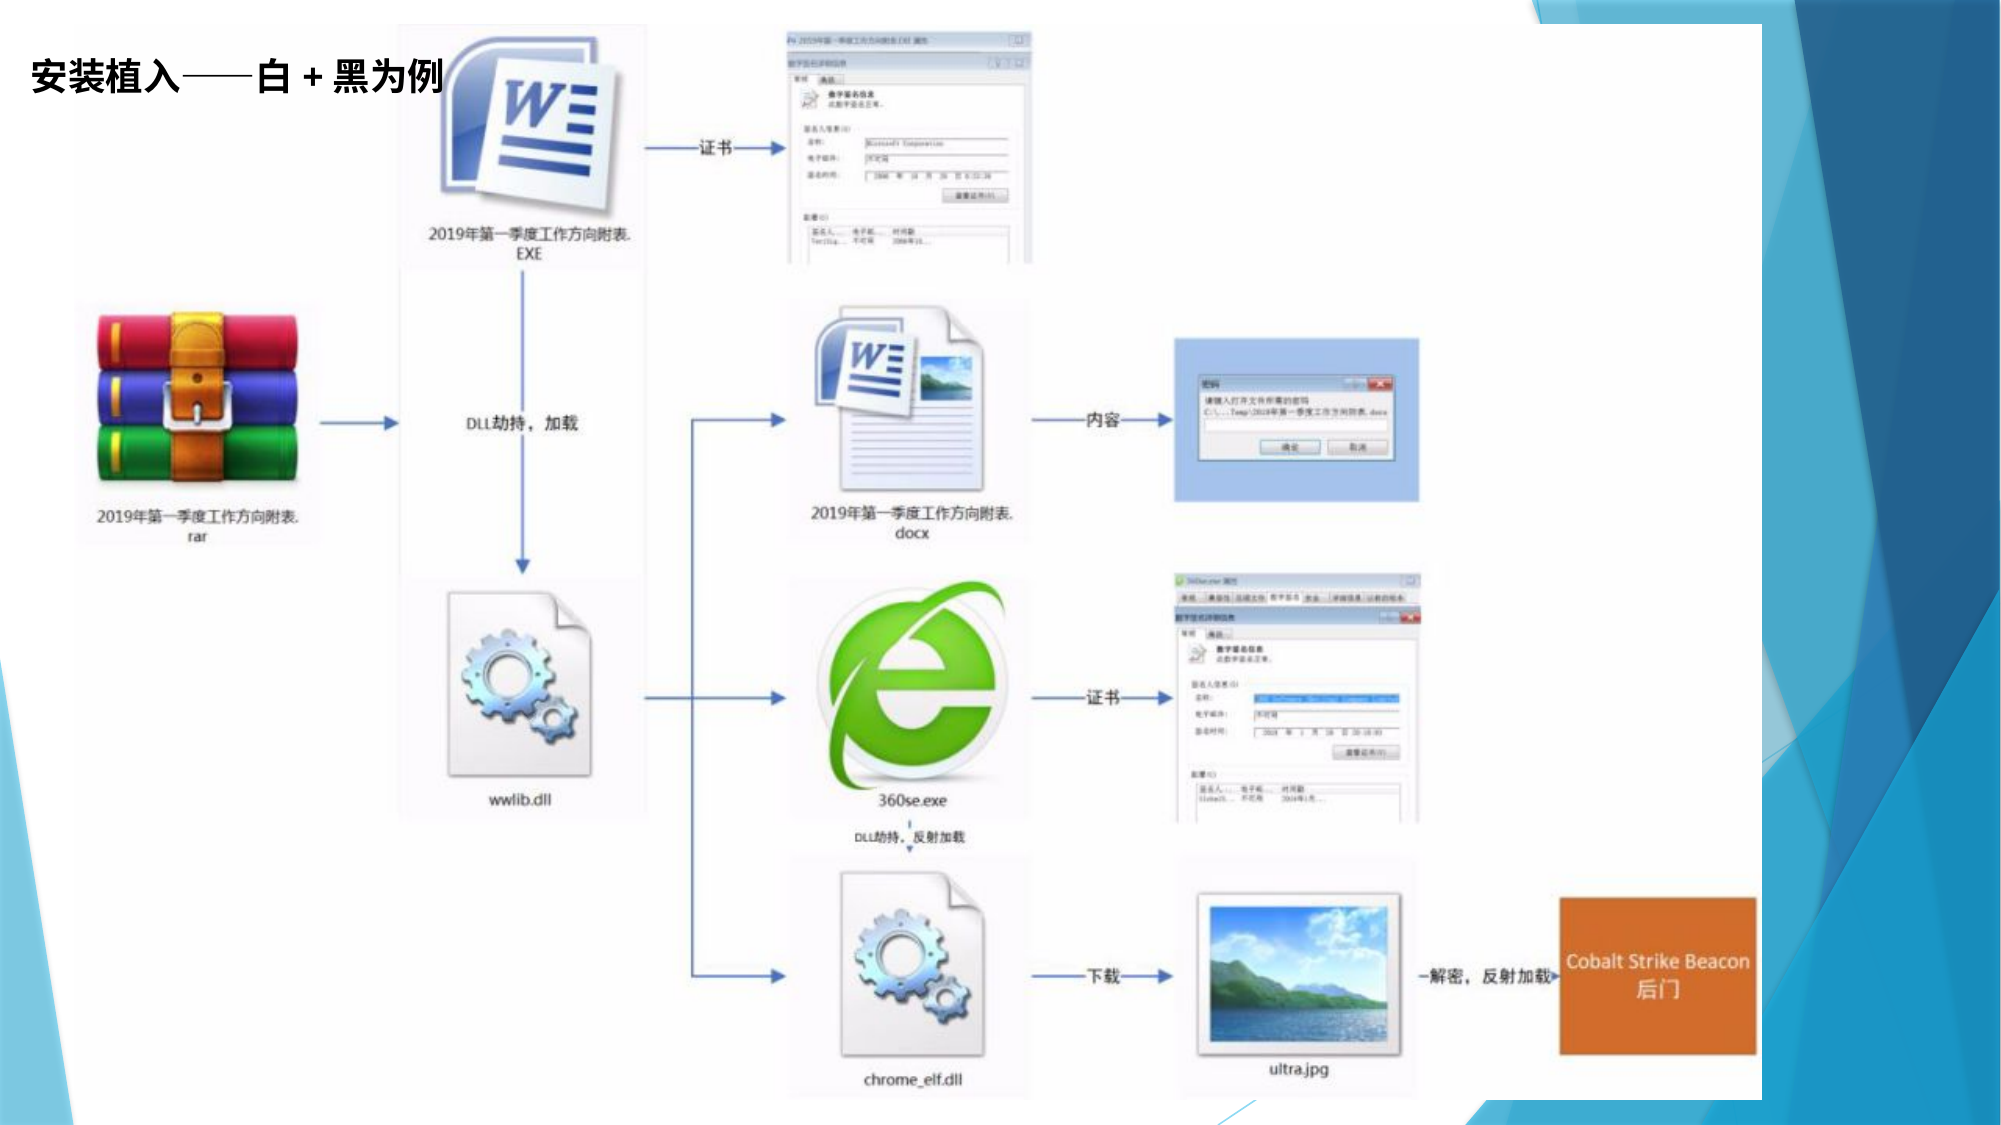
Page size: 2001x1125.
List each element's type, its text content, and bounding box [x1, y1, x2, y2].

text_box 安装植入——白+黑为例 [16, 45, 69, 106]
picture [73, 24, 1763, 1101]
